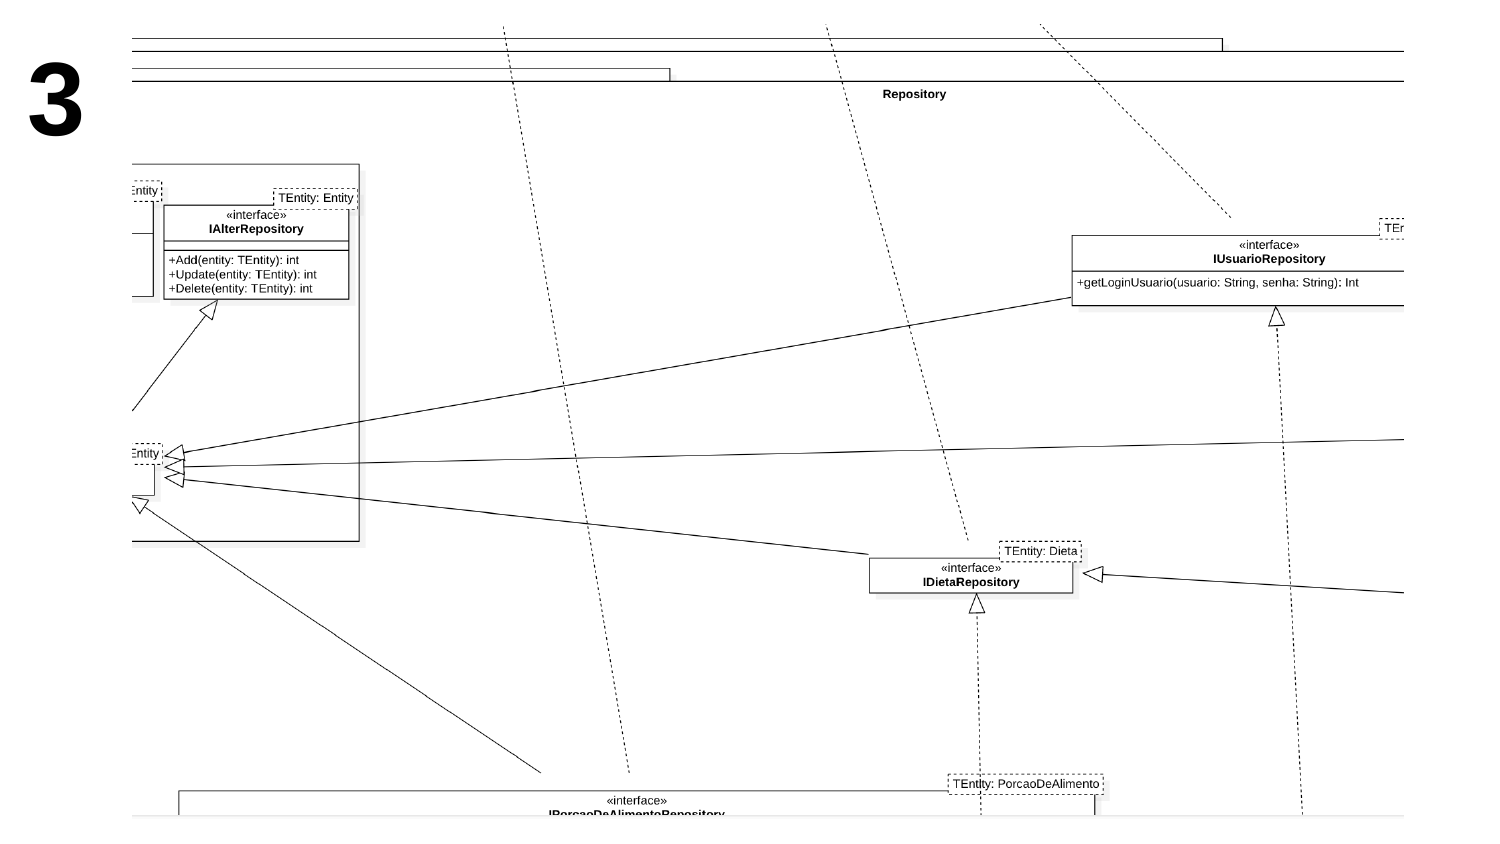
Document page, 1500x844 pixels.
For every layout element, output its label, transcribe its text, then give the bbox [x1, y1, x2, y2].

picture [132, 24, 1404, 819]
text_box 3 [11, 16, 108, 172]
